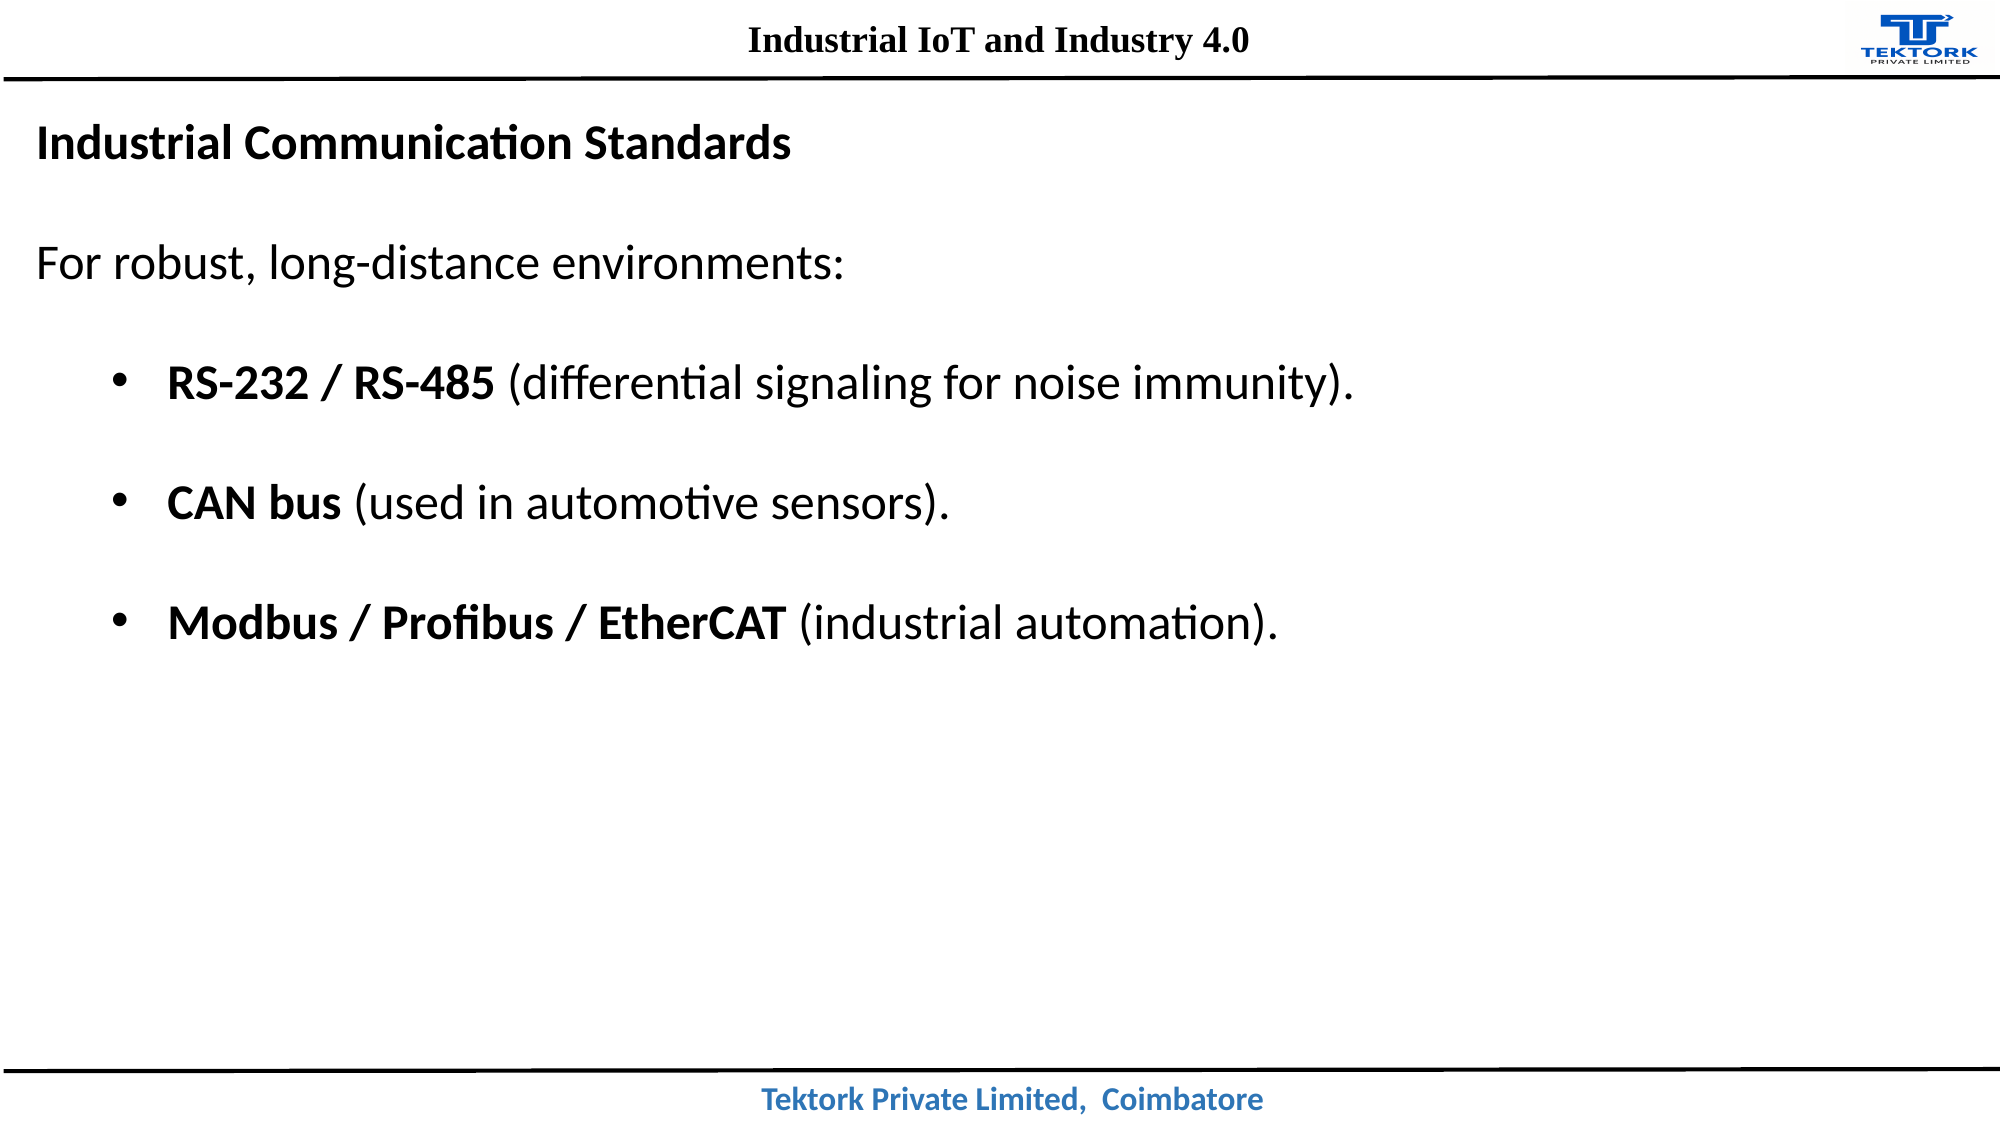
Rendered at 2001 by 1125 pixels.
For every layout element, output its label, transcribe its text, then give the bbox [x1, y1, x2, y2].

text_box Industrial Communication Standards For robust, long-distance environments: RS-232 / RS-485 (differential signaling for noise immunity). CAN bus (used in automotive sensors). Modbus / Profibus / EtherCAT (industrial automation). [21, 102, 1979, 657]
text_box Tektork Private Limited, Coimbatore [419, 1072, 1608, 1125]
text_box Industrial IoT and Industry 4.0 [732, 7, 1267, 68]
picture [1845, 1, 1995, 77]
